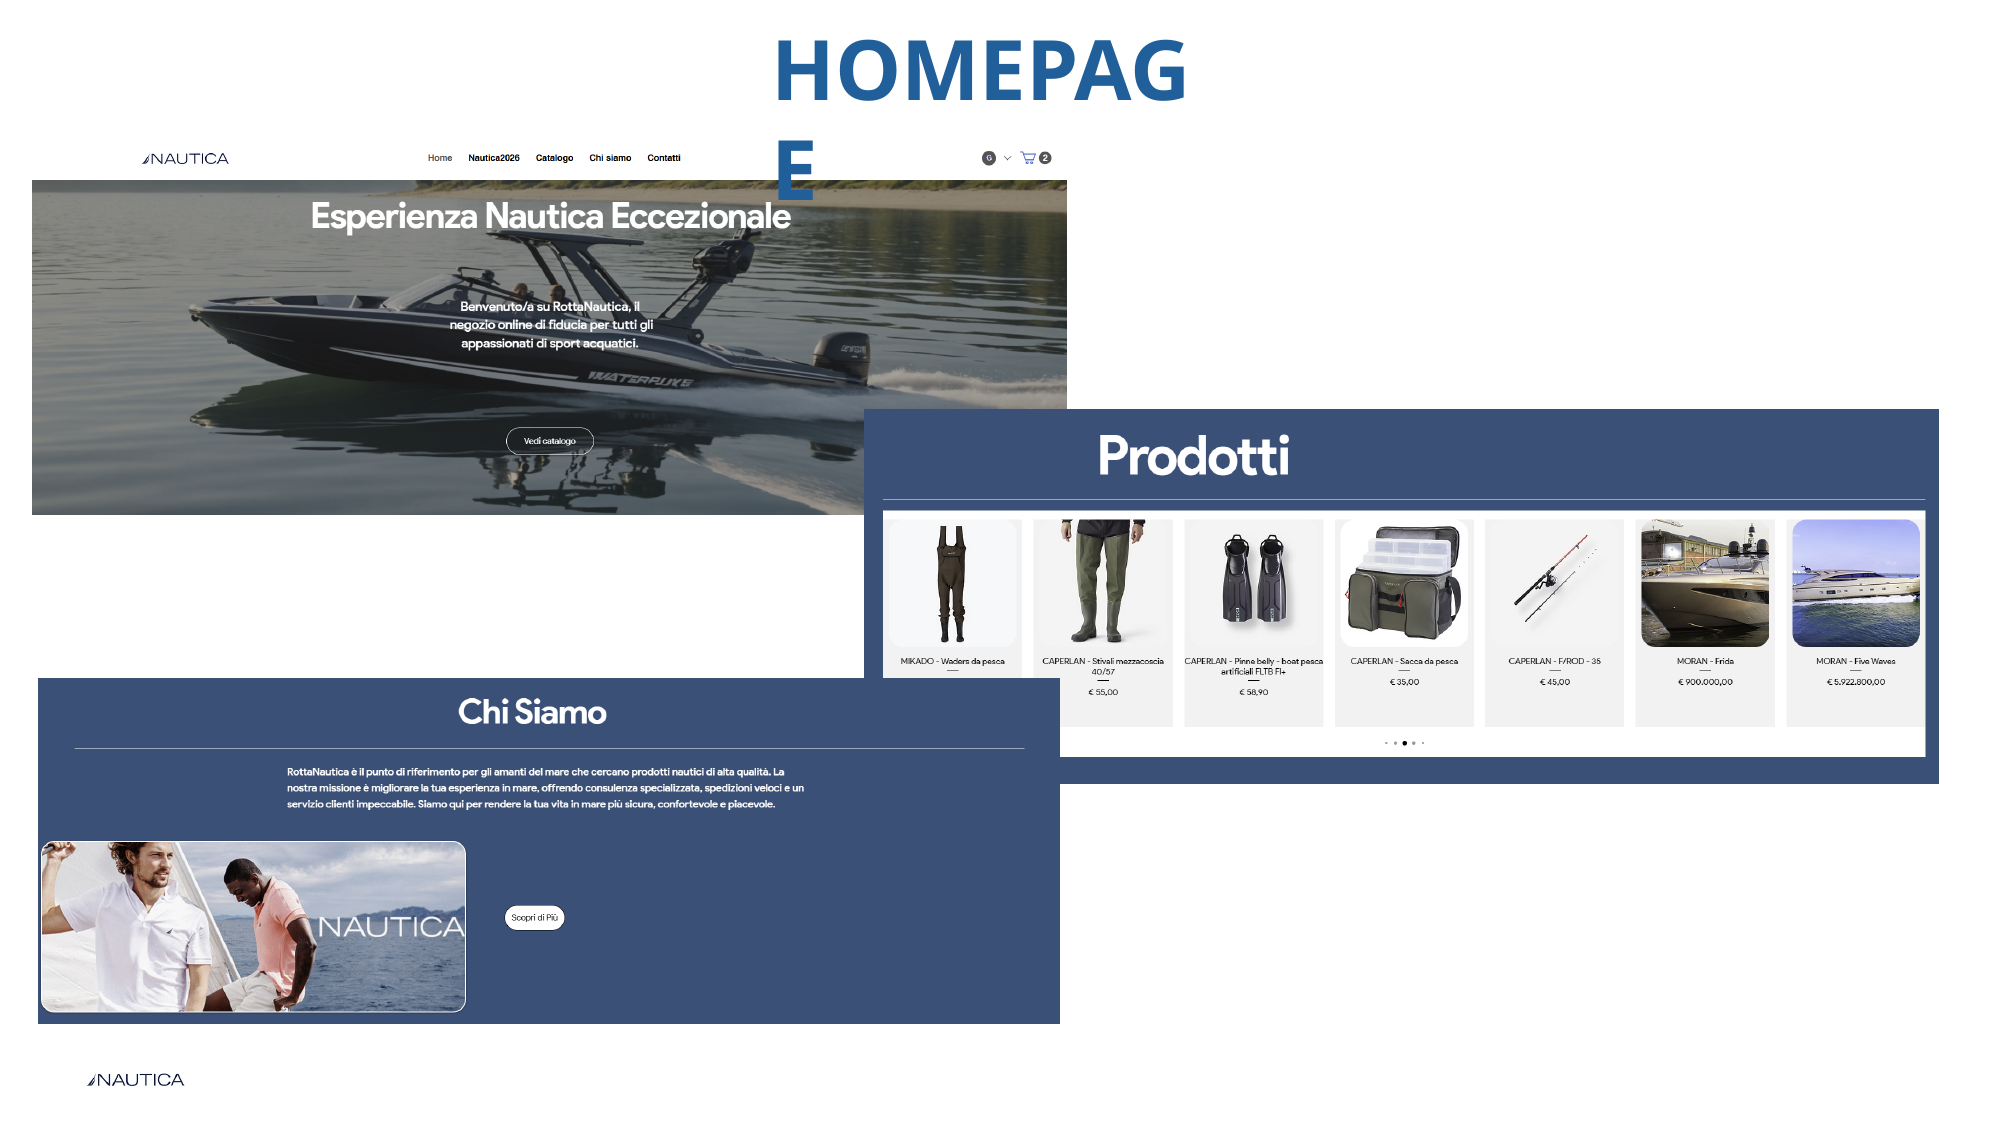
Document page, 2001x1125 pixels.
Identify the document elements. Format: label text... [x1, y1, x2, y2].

text_box HOMEPAGE [756, 9, 1243, 225]
picture [31, 148, 1939, 1125]
